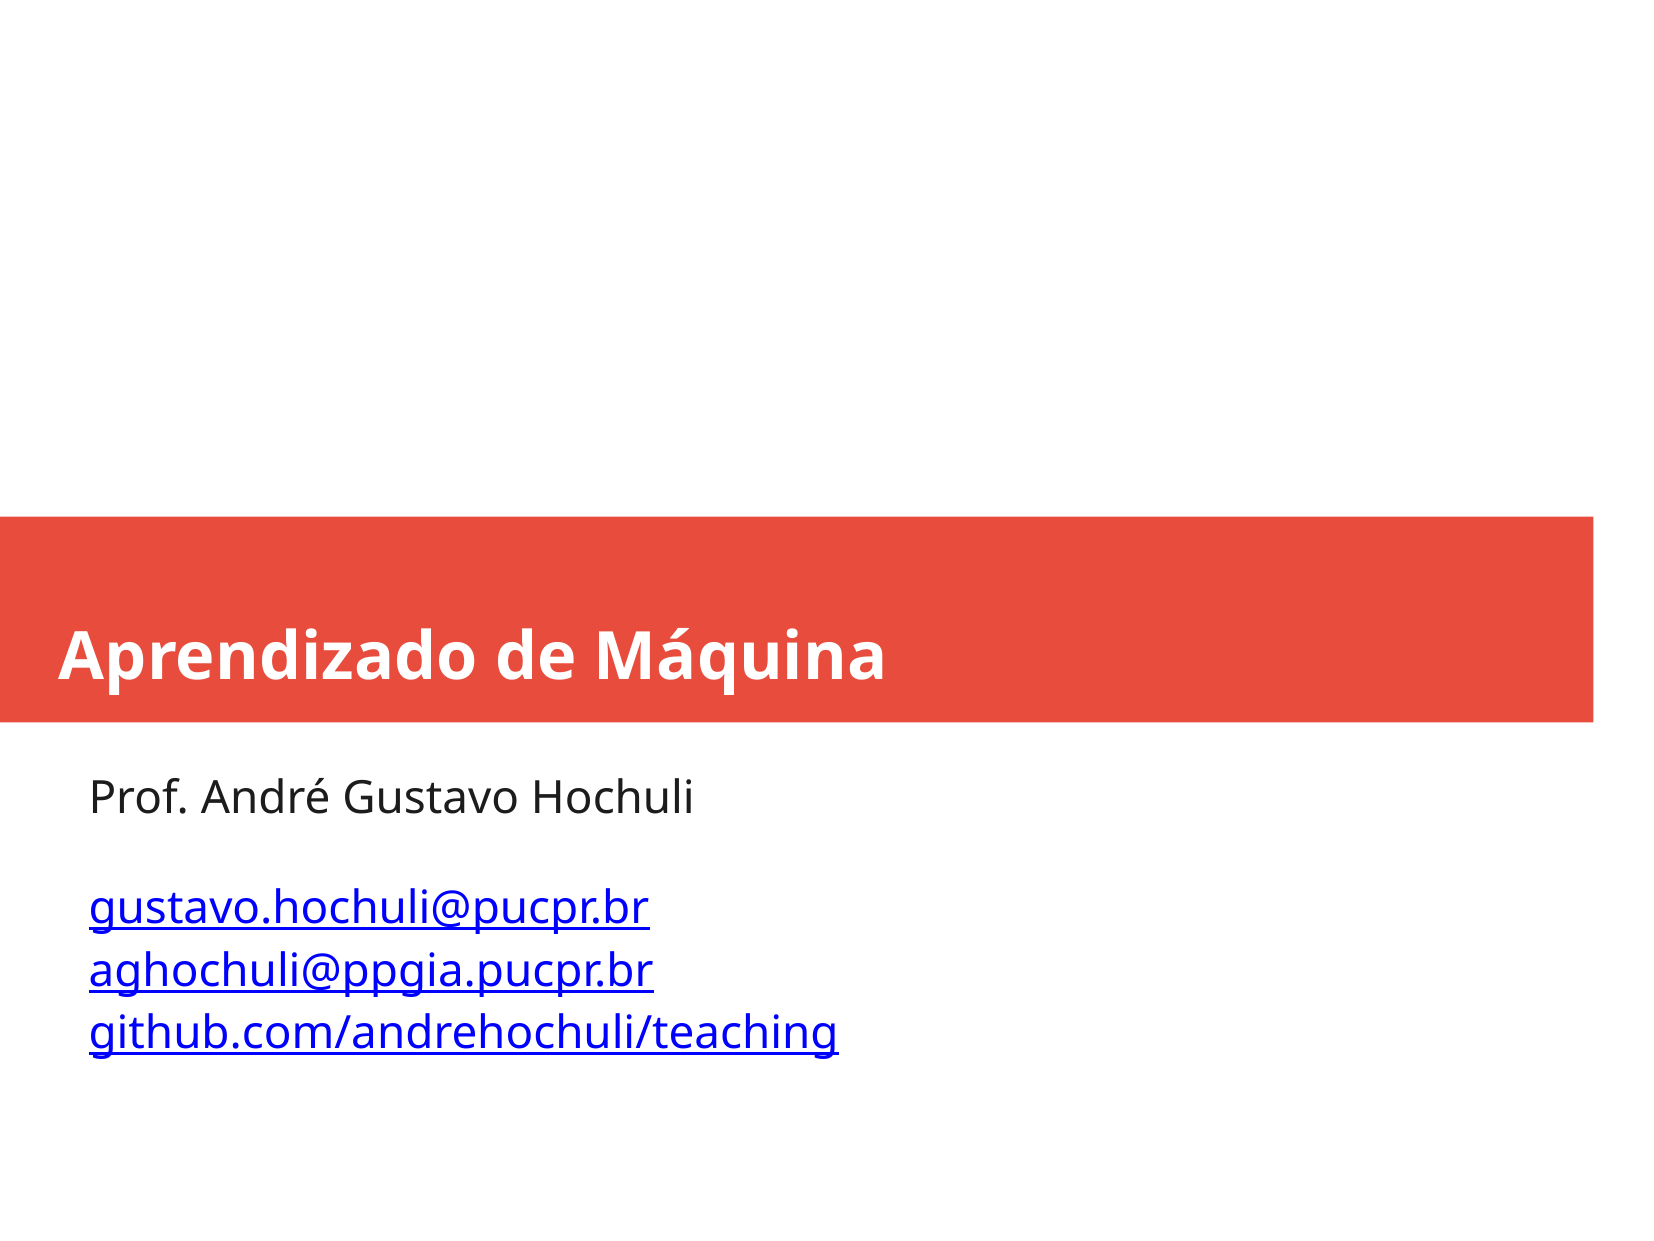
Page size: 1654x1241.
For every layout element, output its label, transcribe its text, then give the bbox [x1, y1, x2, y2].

text_box Aprendizado de Máquina [59, 546, 1594, 693]
text_box Prof. André Gustavo Hochuli gustavo.hochuli@pucpr.br aghochuli@ppgia.pucpr.br github.com/andrehochuli/teaching [88, 767, 1594, 1181]
